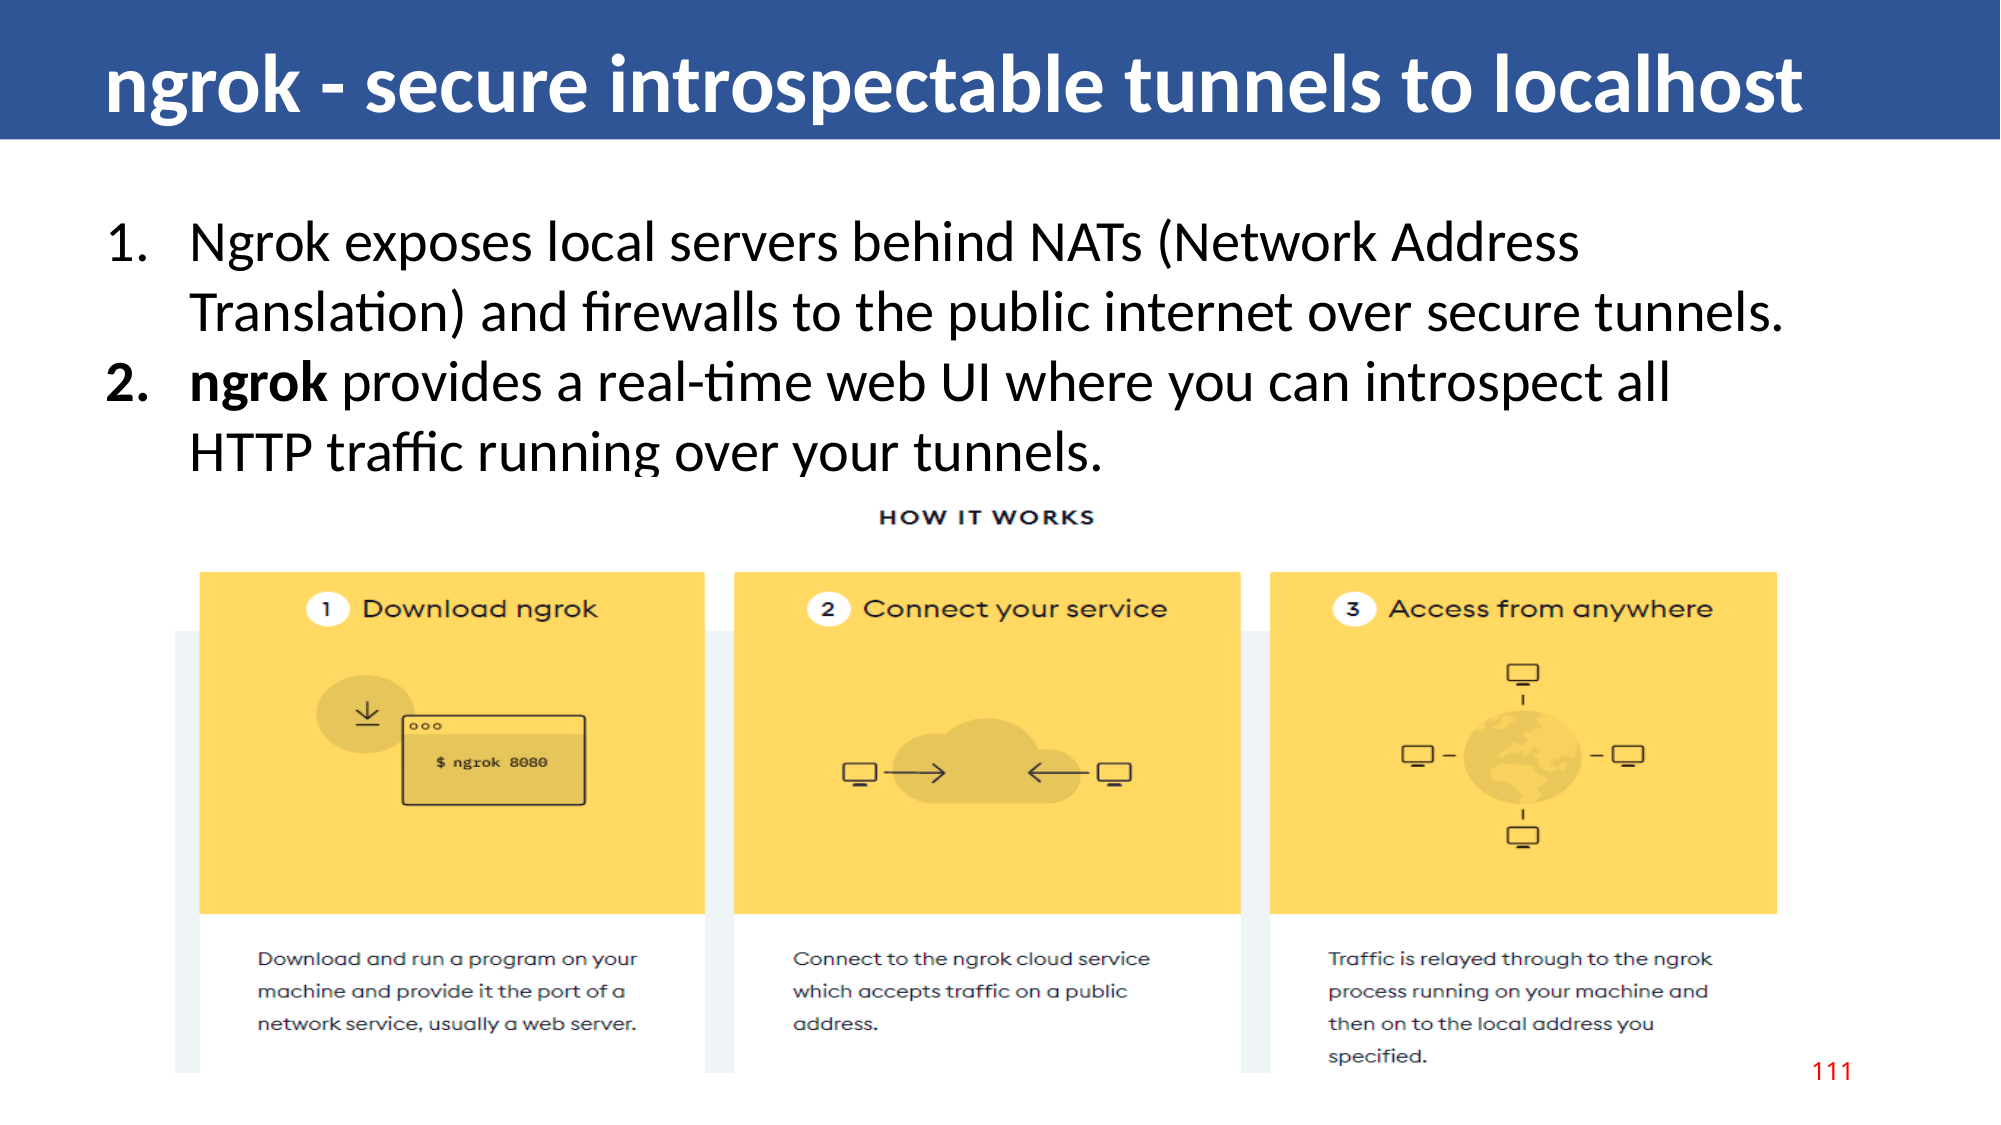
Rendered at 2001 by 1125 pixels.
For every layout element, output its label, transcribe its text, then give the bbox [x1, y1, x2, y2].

text_box Ngrok exposes local servers behind NATs (Network Address Translation) and firewalls to the public internet over secure tunnels. ngrok provides a real-time web UI where you can introspect all HTTP traffic running over your tunnels. [35, 182, 1826, 1043]
slide_number 111 [1424, 1042, 1875, 1103]
text_box ngrok - secure introspectable tunnels to localhost [84, 44, 1898, 133]
picture [175, 477, 1777, 1073]
